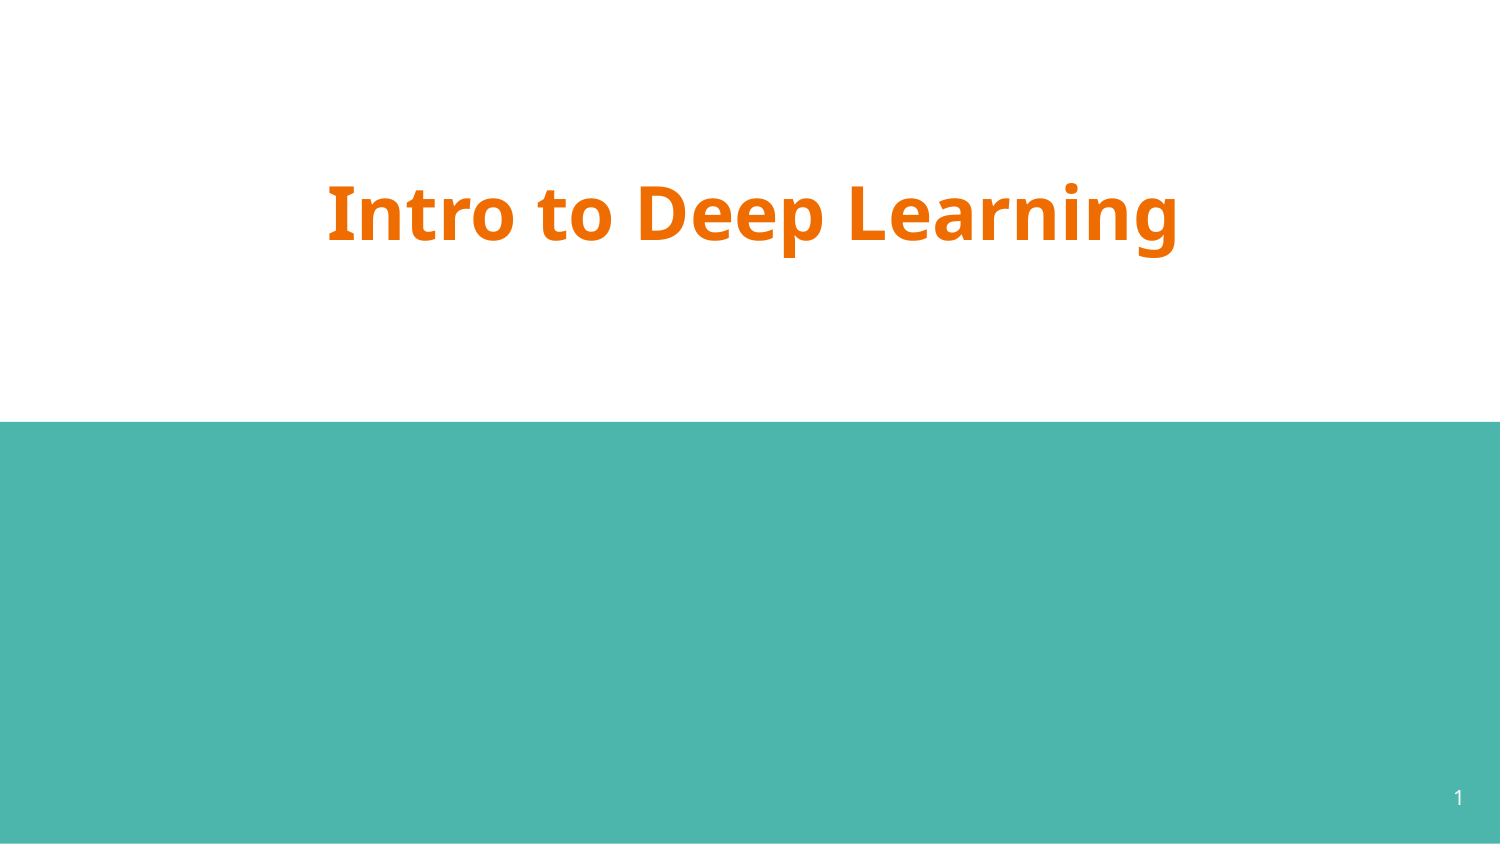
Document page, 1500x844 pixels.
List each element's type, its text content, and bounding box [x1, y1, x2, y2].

title Intro to Deep Learning [51, 133, 1458, 289]
slide_number 1 [1389, 764, 1480, 830]
